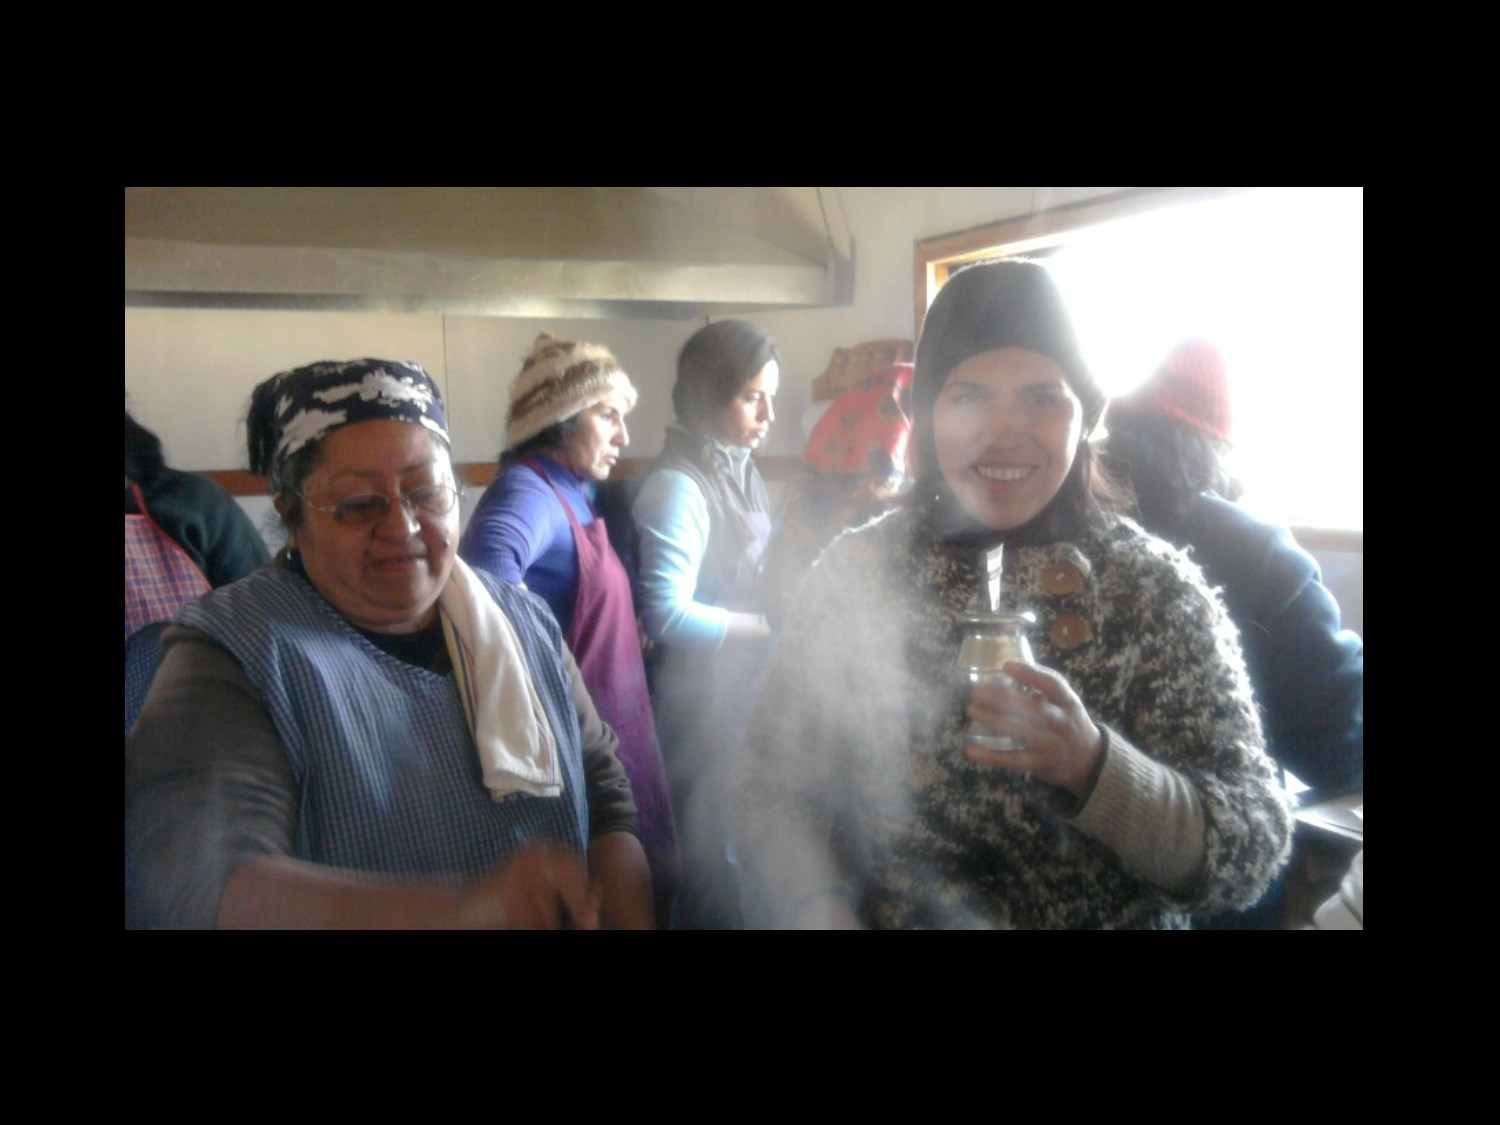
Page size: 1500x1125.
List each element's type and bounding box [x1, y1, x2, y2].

list [124, 187, 1363, 931]
